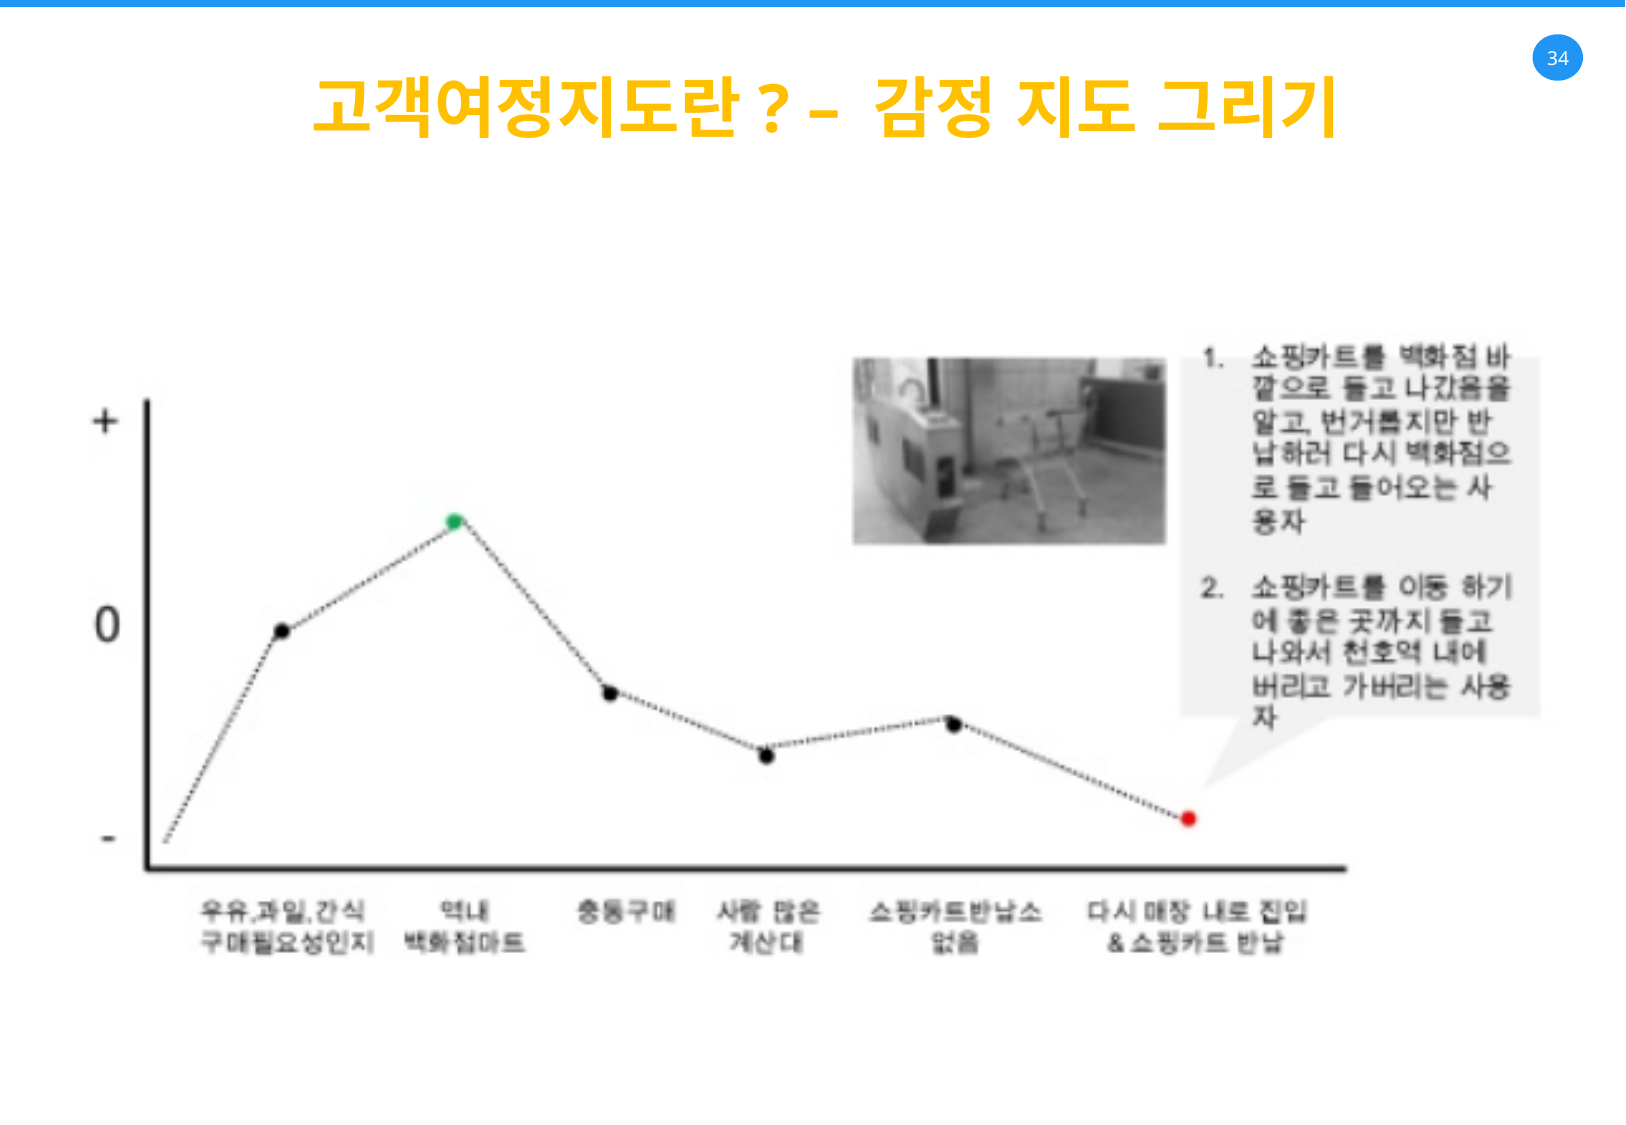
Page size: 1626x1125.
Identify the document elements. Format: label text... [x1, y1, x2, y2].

picture [9, 208, 1615, 1059]
text_box 고객여정지도란? – 감정 지도 그리기 [106, 66, 1519, 147]
